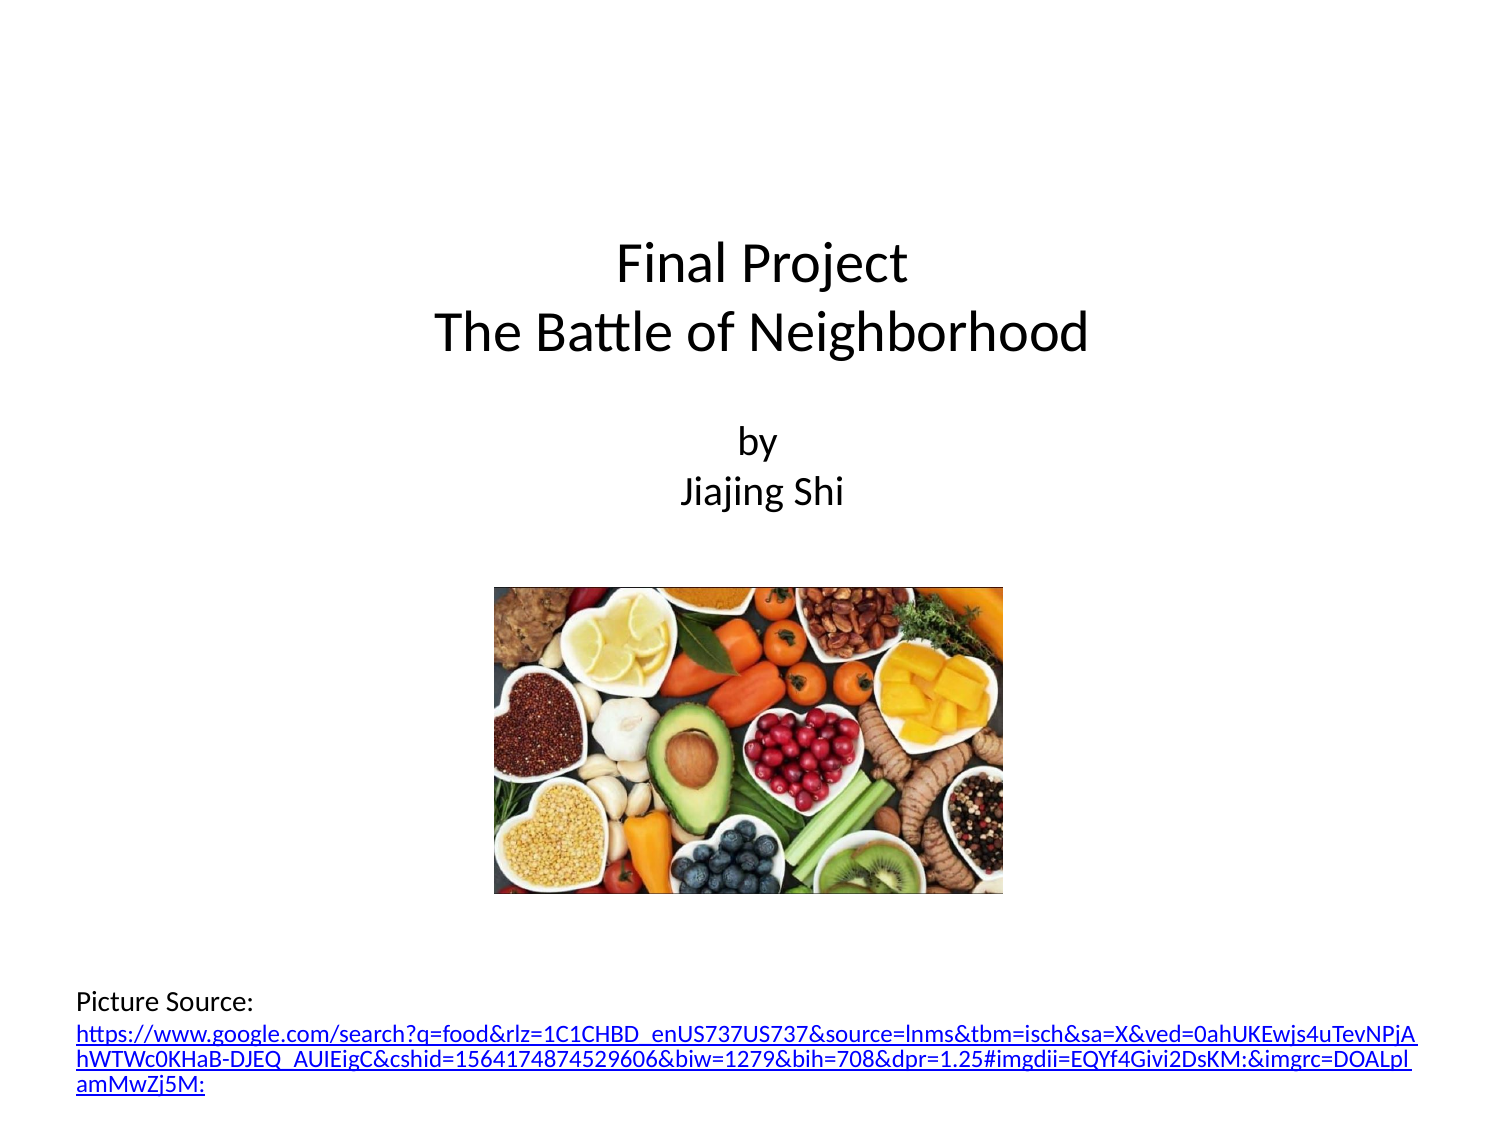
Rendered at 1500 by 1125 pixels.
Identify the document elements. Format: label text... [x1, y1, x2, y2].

title Final Project The Battle of Neighborhood by Jiajing Shi [125, 156, 1400, 582]
text_box Picture Source: https://www.google.com/search?q=food&rlz=1C1CHBD_enUS737US737&source=lnms&tbm=isch&sa=X&ved=0ahUKEwjs4uTevNPjAhWTWc0KHaB-DJEQ_AUIEigC&cshid=1564174874529606&biw=1279&bih=708&dpr=1.25#imgdii=EQYf4Givi2DsKM:&imgrc=DOALplamMwZj5M: [61, 975, 1437, 1100]
picture [494, 587, 1003, 894]
